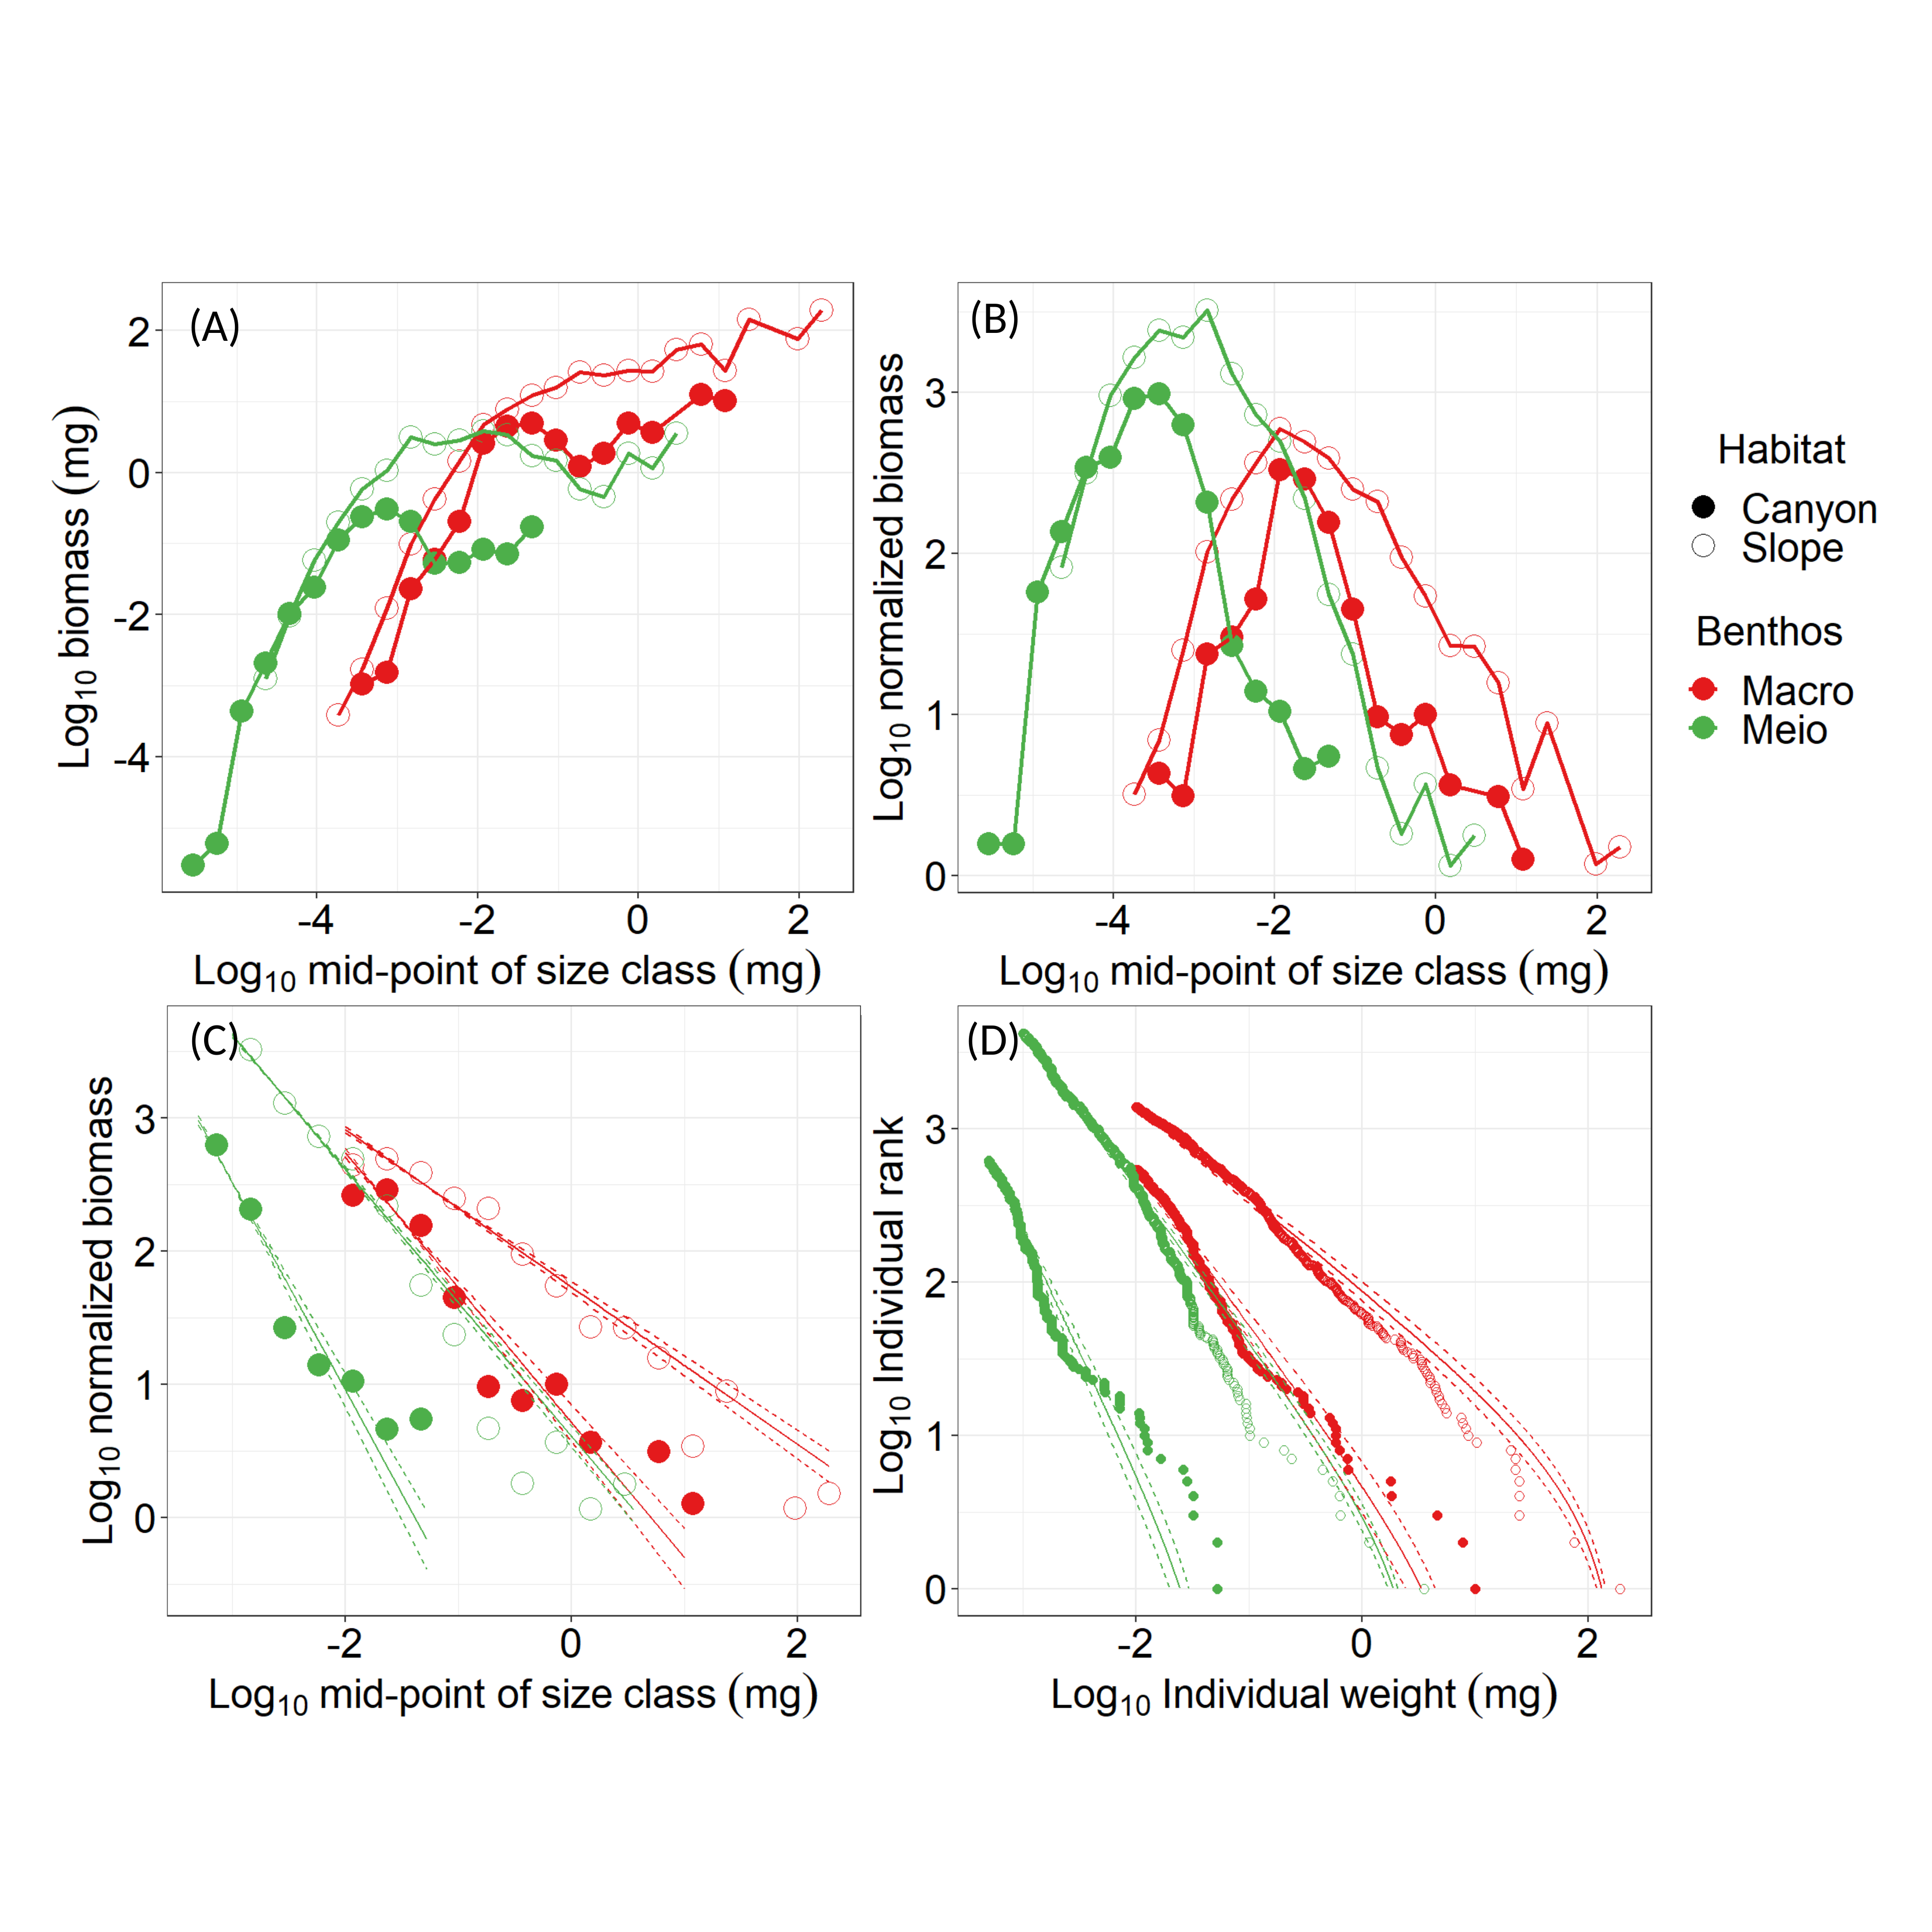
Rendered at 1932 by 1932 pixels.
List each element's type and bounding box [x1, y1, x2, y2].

picture [39, 271, 1902, 1738]
